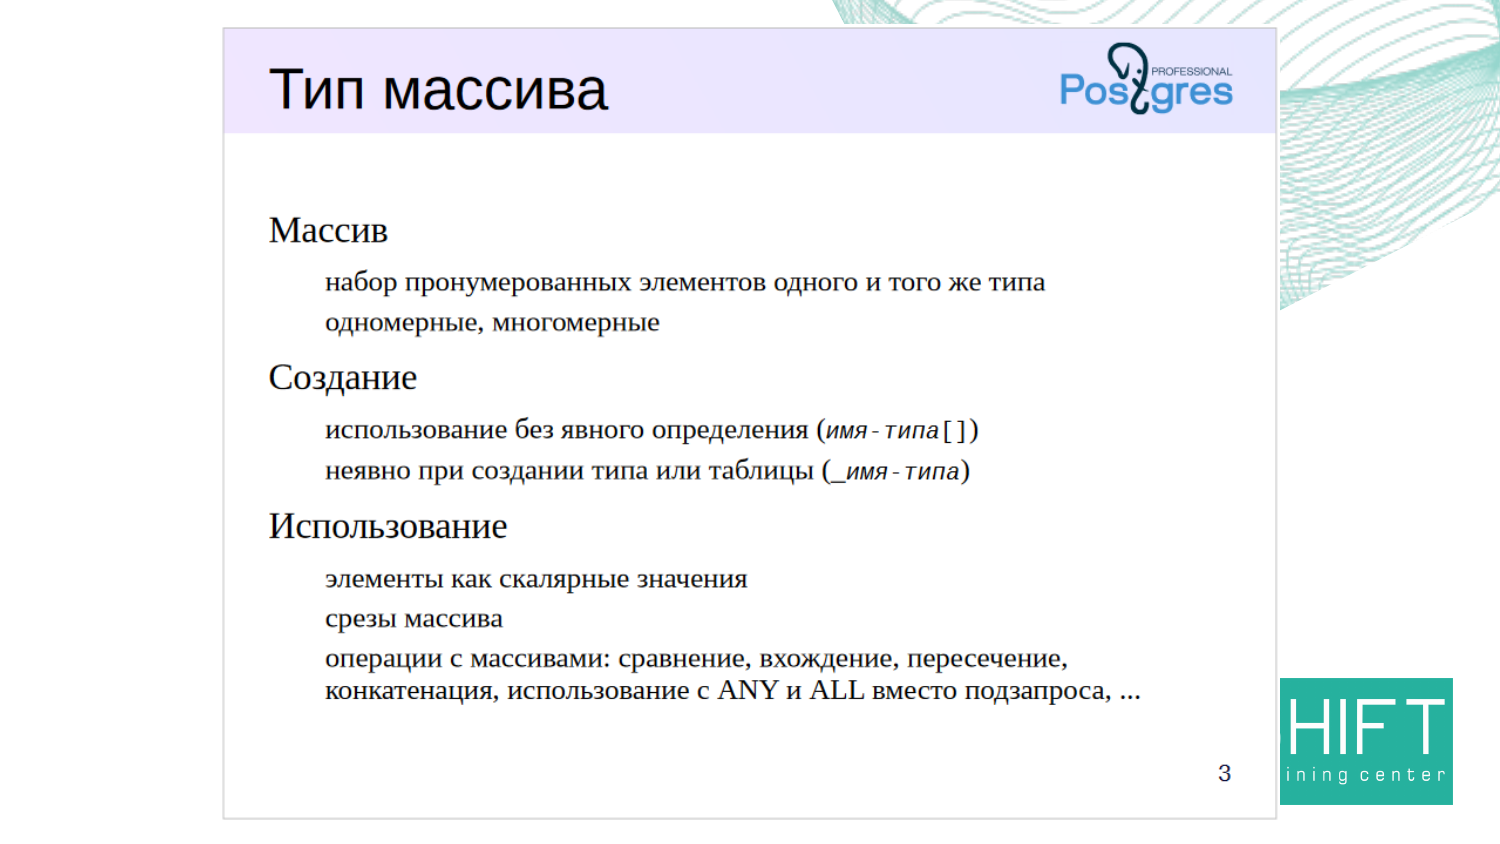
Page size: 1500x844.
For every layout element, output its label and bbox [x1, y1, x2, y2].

picture [219, 24, 1453, 820]
